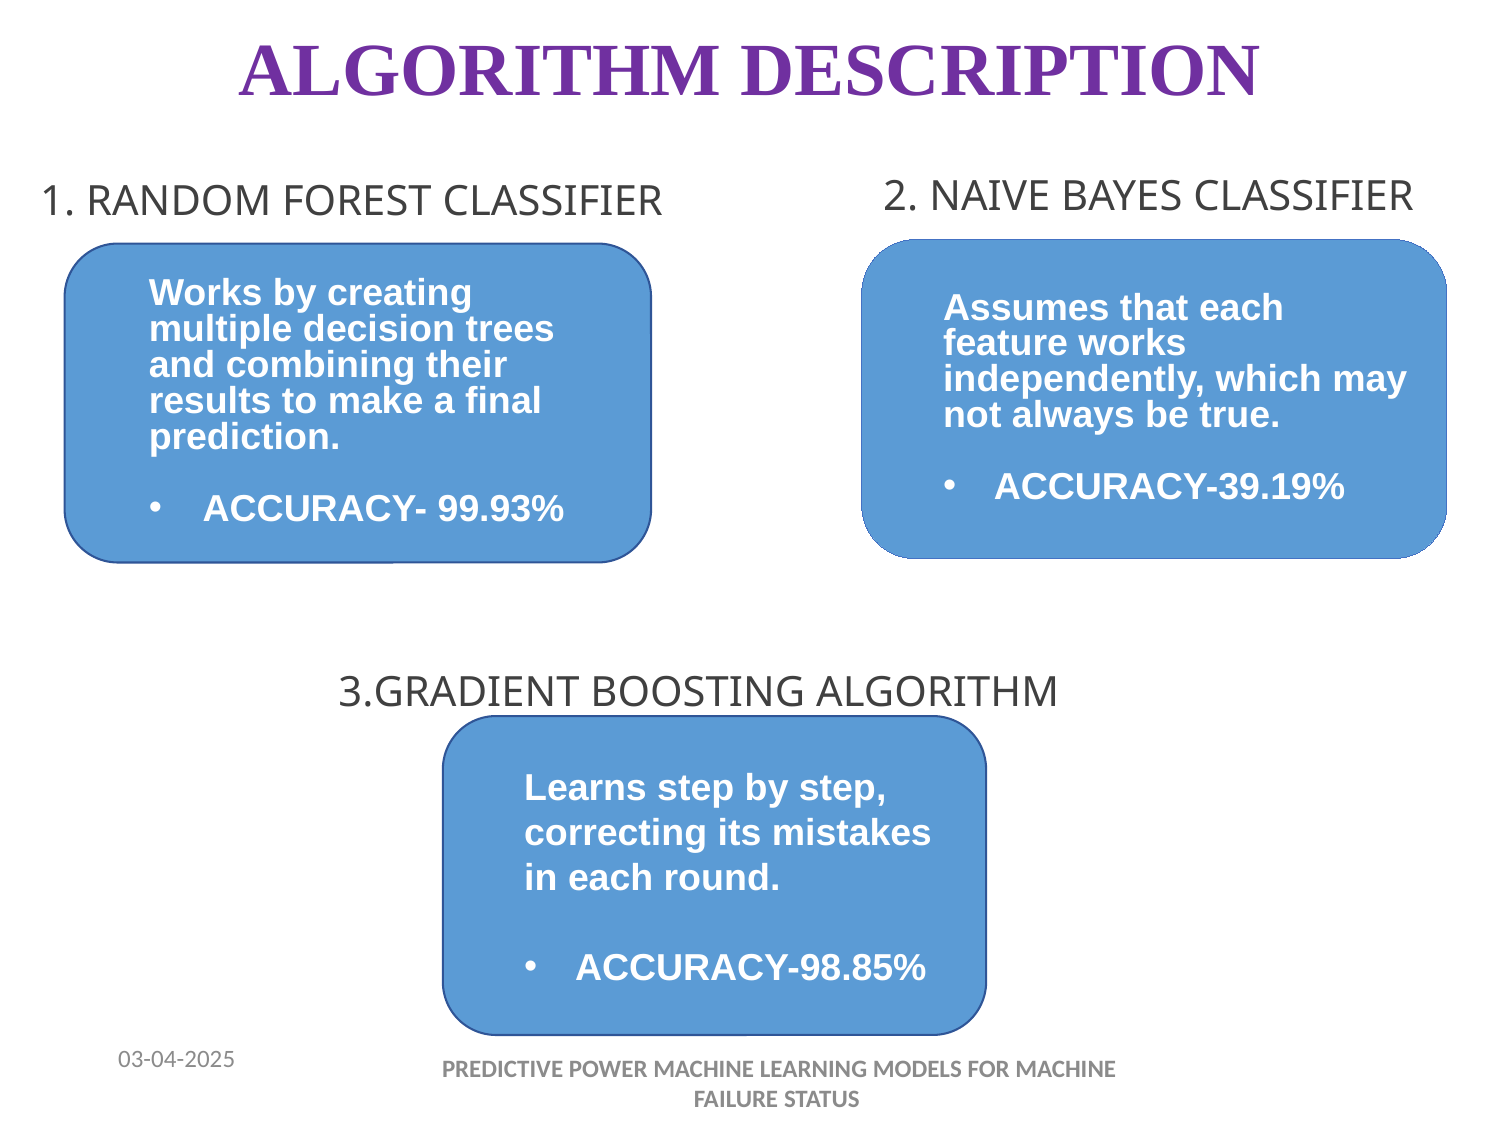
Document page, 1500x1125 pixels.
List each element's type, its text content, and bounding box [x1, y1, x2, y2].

slide_number [1059, 1042, 1397, 1103]
text_box 2. NAIVE BAYES CLASSIFIER [773, 119, 1500, 226]
text_box Learns step by step, correcting its mistakes in each round. ACCURACY-98.85% [441, 722, 988, 1037]
text_box Assumes that each feature works independently, which may not always be true. ACCURACY-39.19% [861, 239, 1447, 559]
text_box 3.GRADIENT BOOSTING ALGORITHM [261, 656, 1147, 722]
footer PREDICTIVE POWER MACHINE LEARNING MODELS FOR MACHINE FAILURE STATUS [407, 1082, 1147, 1125]
title ALGORITHM DESCRIPTION [103, 27, 1397, 115]
text_box Works by creating multiple decision trees and combining their results to make a final prediction. ACCURACY- 99.93% [63, 242, 653, 564]
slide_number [103, 1042, 441, 1103]
text_box 1. RANDOM FOREST CLASSIFIER [0, 124, 839, 231]
